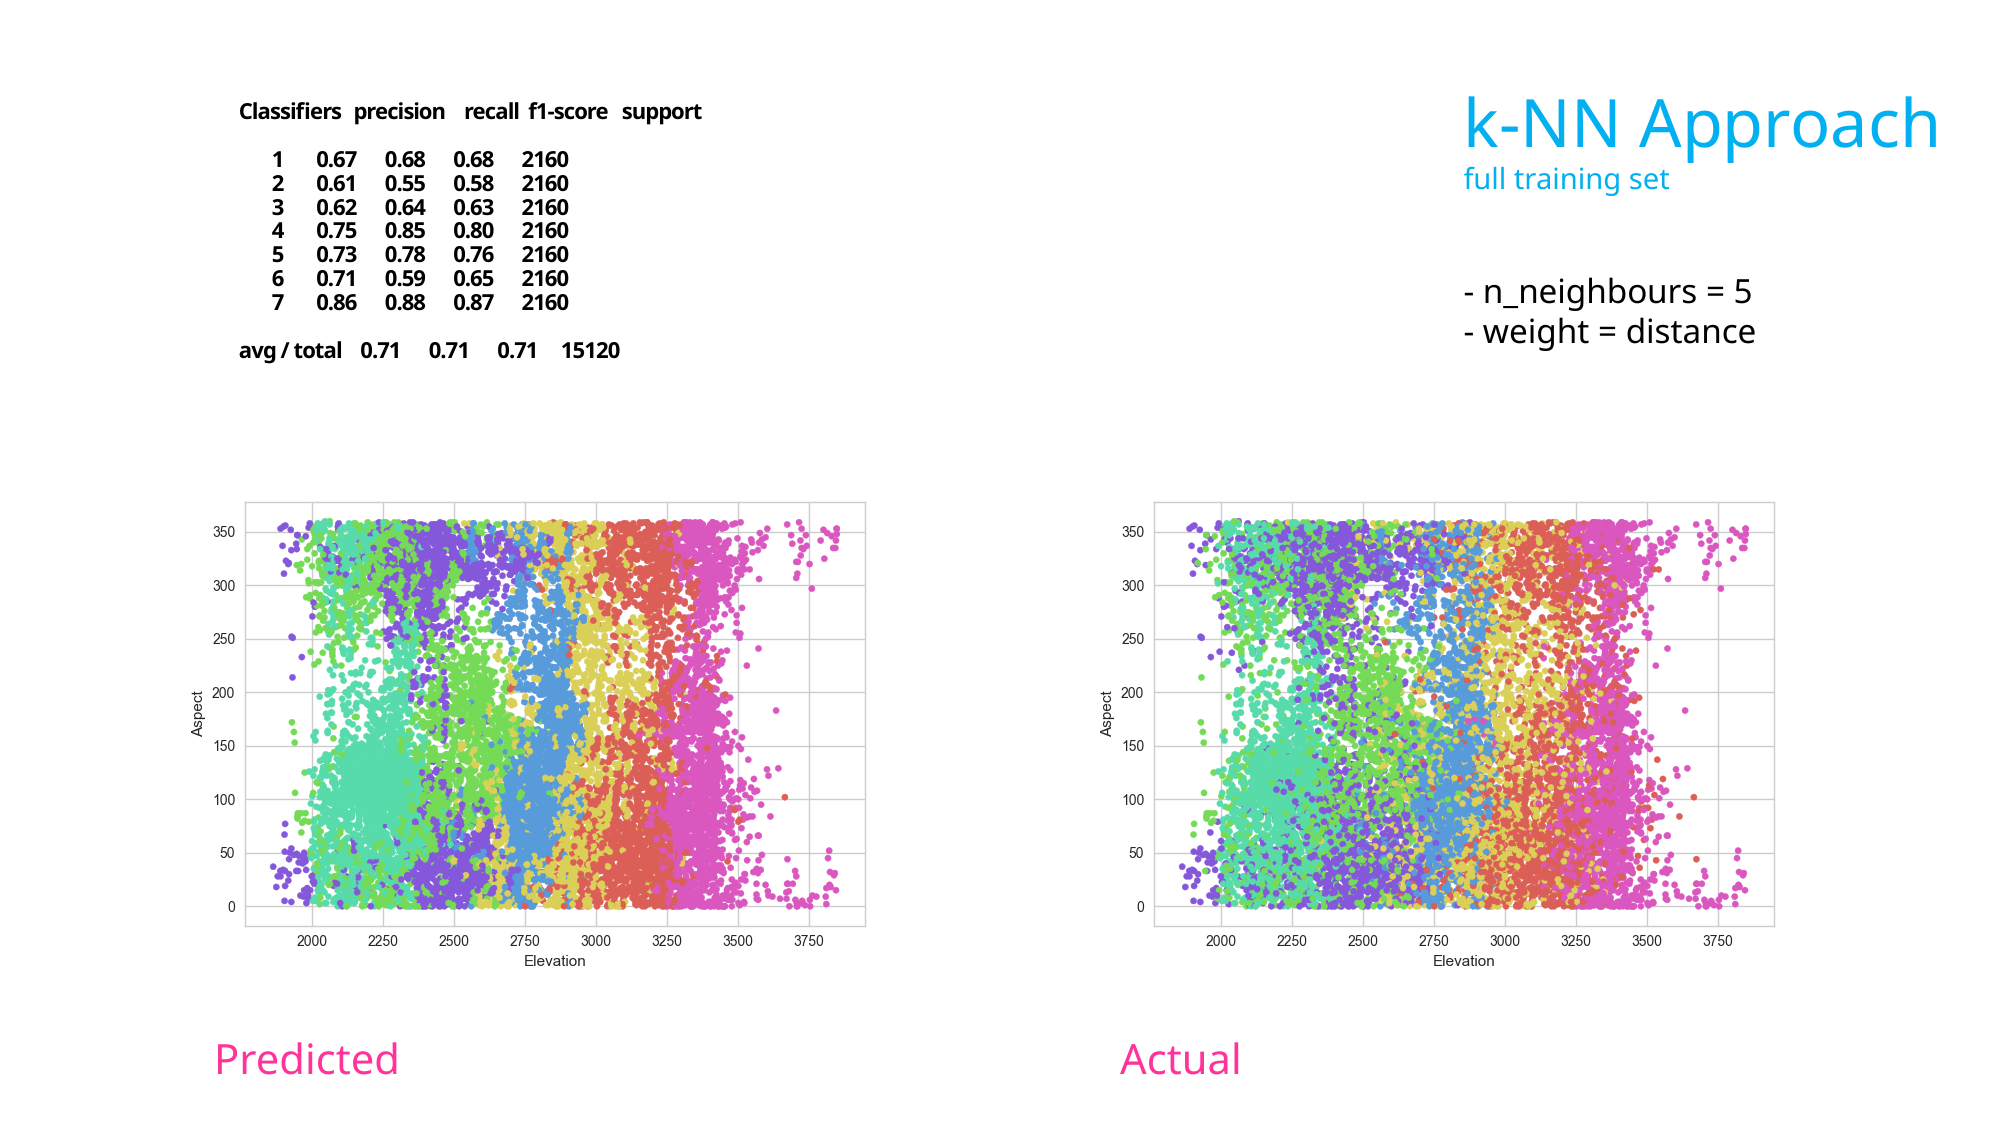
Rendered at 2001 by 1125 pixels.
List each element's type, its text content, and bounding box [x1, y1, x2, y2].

picture [1054, 436, 1854, 986]
text_box Actual [1105, 1025, 1630, 1106]
text_box Predicted [199, 1025, 724, 1106]
text_box - n_neighbours = 5 - weight = distance [1448, 263, 1972, 444]
text_box Classifiers precision recall f1-score support 1 0.67 0.68 0.68 2160 2 0.61 0.55 0.58 2160 3 0.62 0.64 0.63 2160 4 0.75 0.85 0.80 2160 5 0.73 0.78 0.76 2160 6 0.71 0.59 0.65 2160 7 0.86 0.88 0.87 2160 avg / total 0.71 0.71 0.71 15120 [208, 88, 879, 371]
picture [145, 436, 945, 986]
text_box k-NN Approach full training set [1448, 72, 1973, 238]
